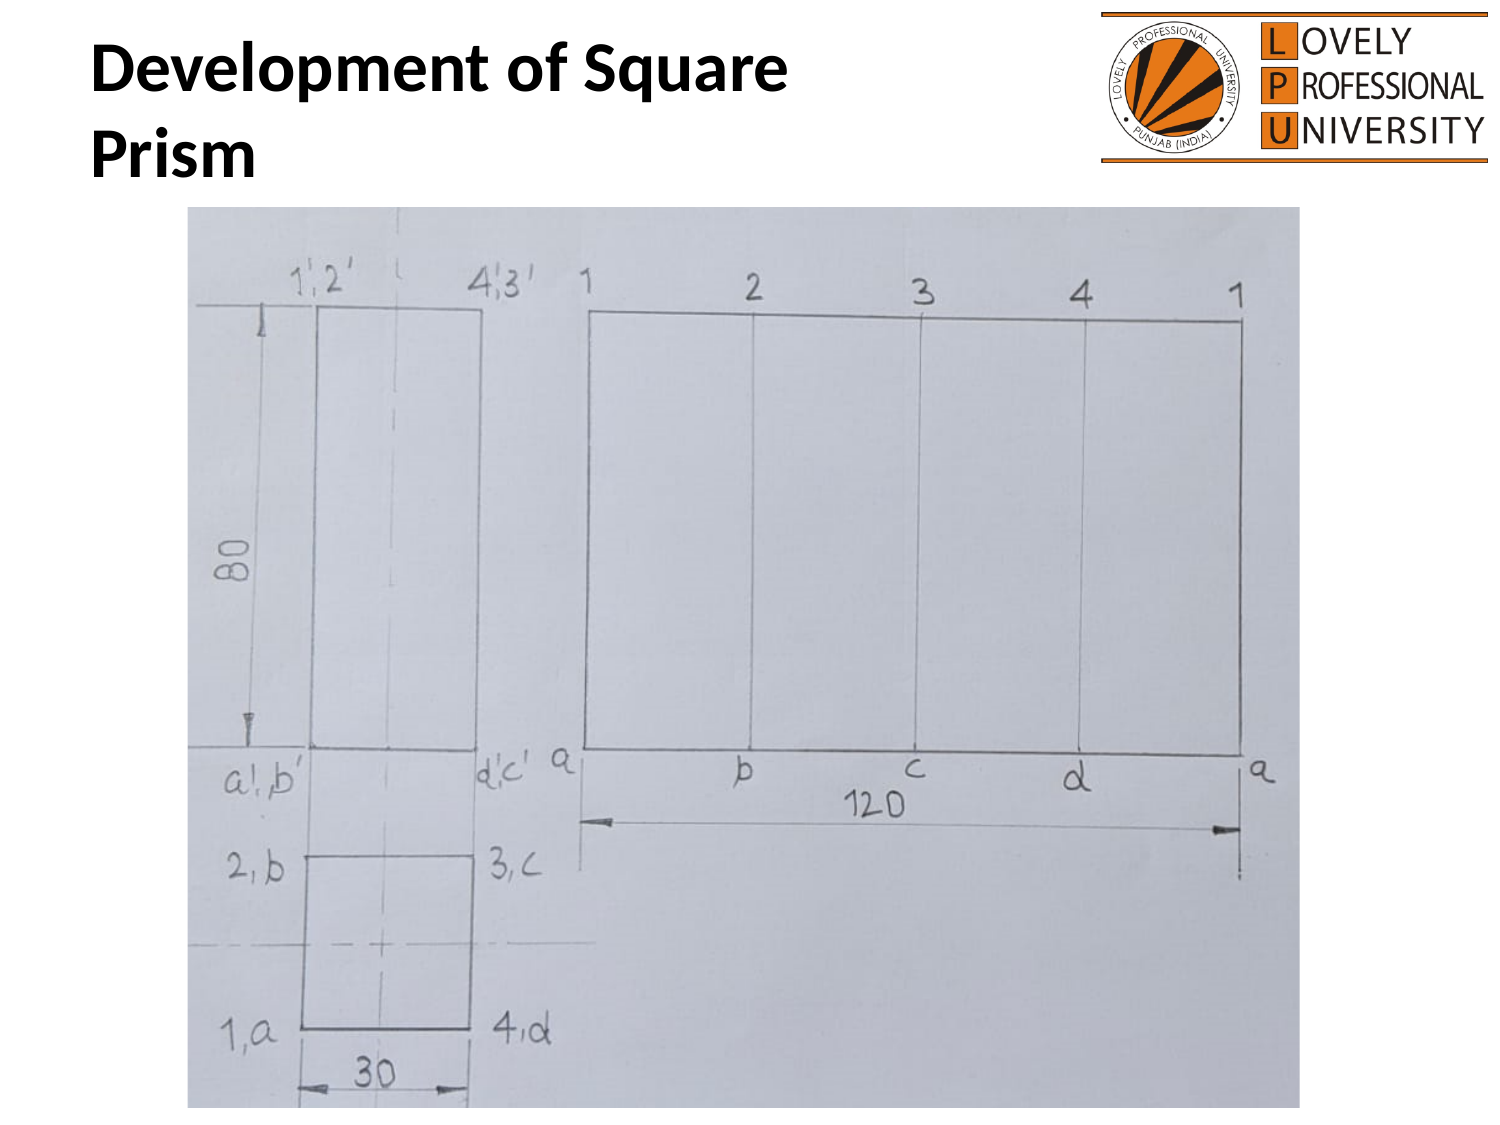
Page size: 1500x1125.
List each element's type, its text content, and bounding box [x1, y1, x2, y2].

picture [187, 207, 1300, 1108]
title Development of Square Prism [75, 12, 1425, 200]
picture [1100, 12, 1488, 163]
